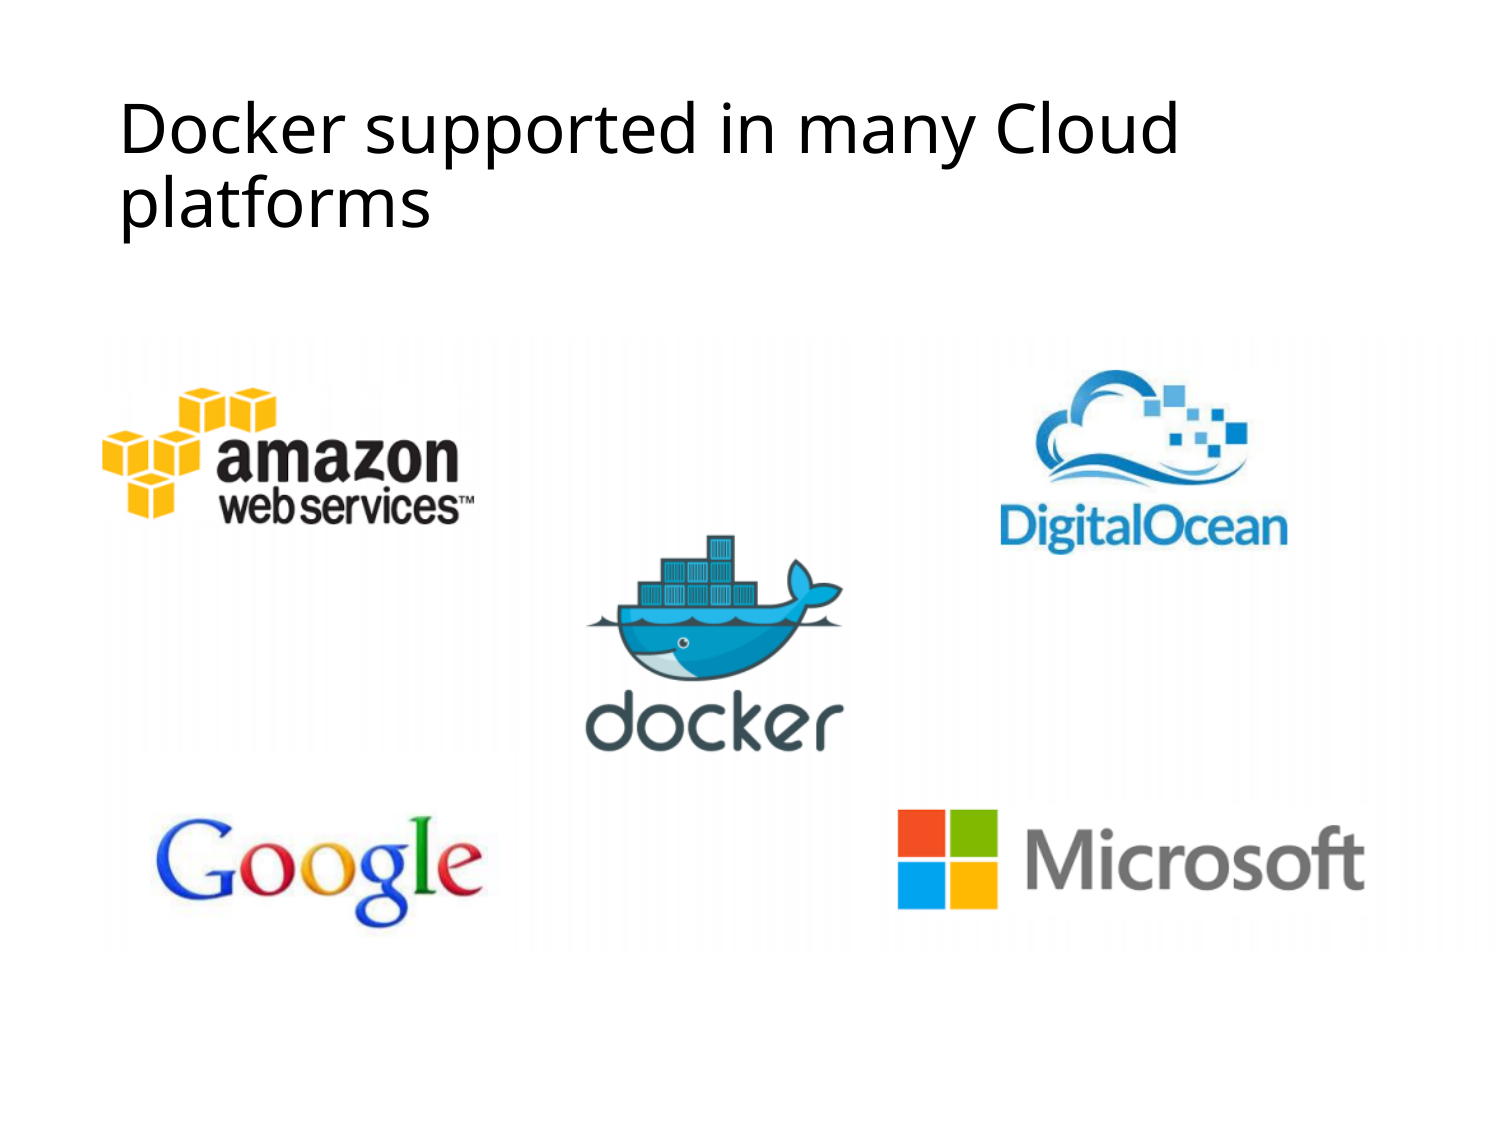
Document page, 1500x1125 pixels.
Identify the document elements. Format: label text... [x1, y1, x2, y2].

picture [91, 337, 1500, 954]
title Docker supported in many Cloud platforms [103, 59, 1397, 278]
